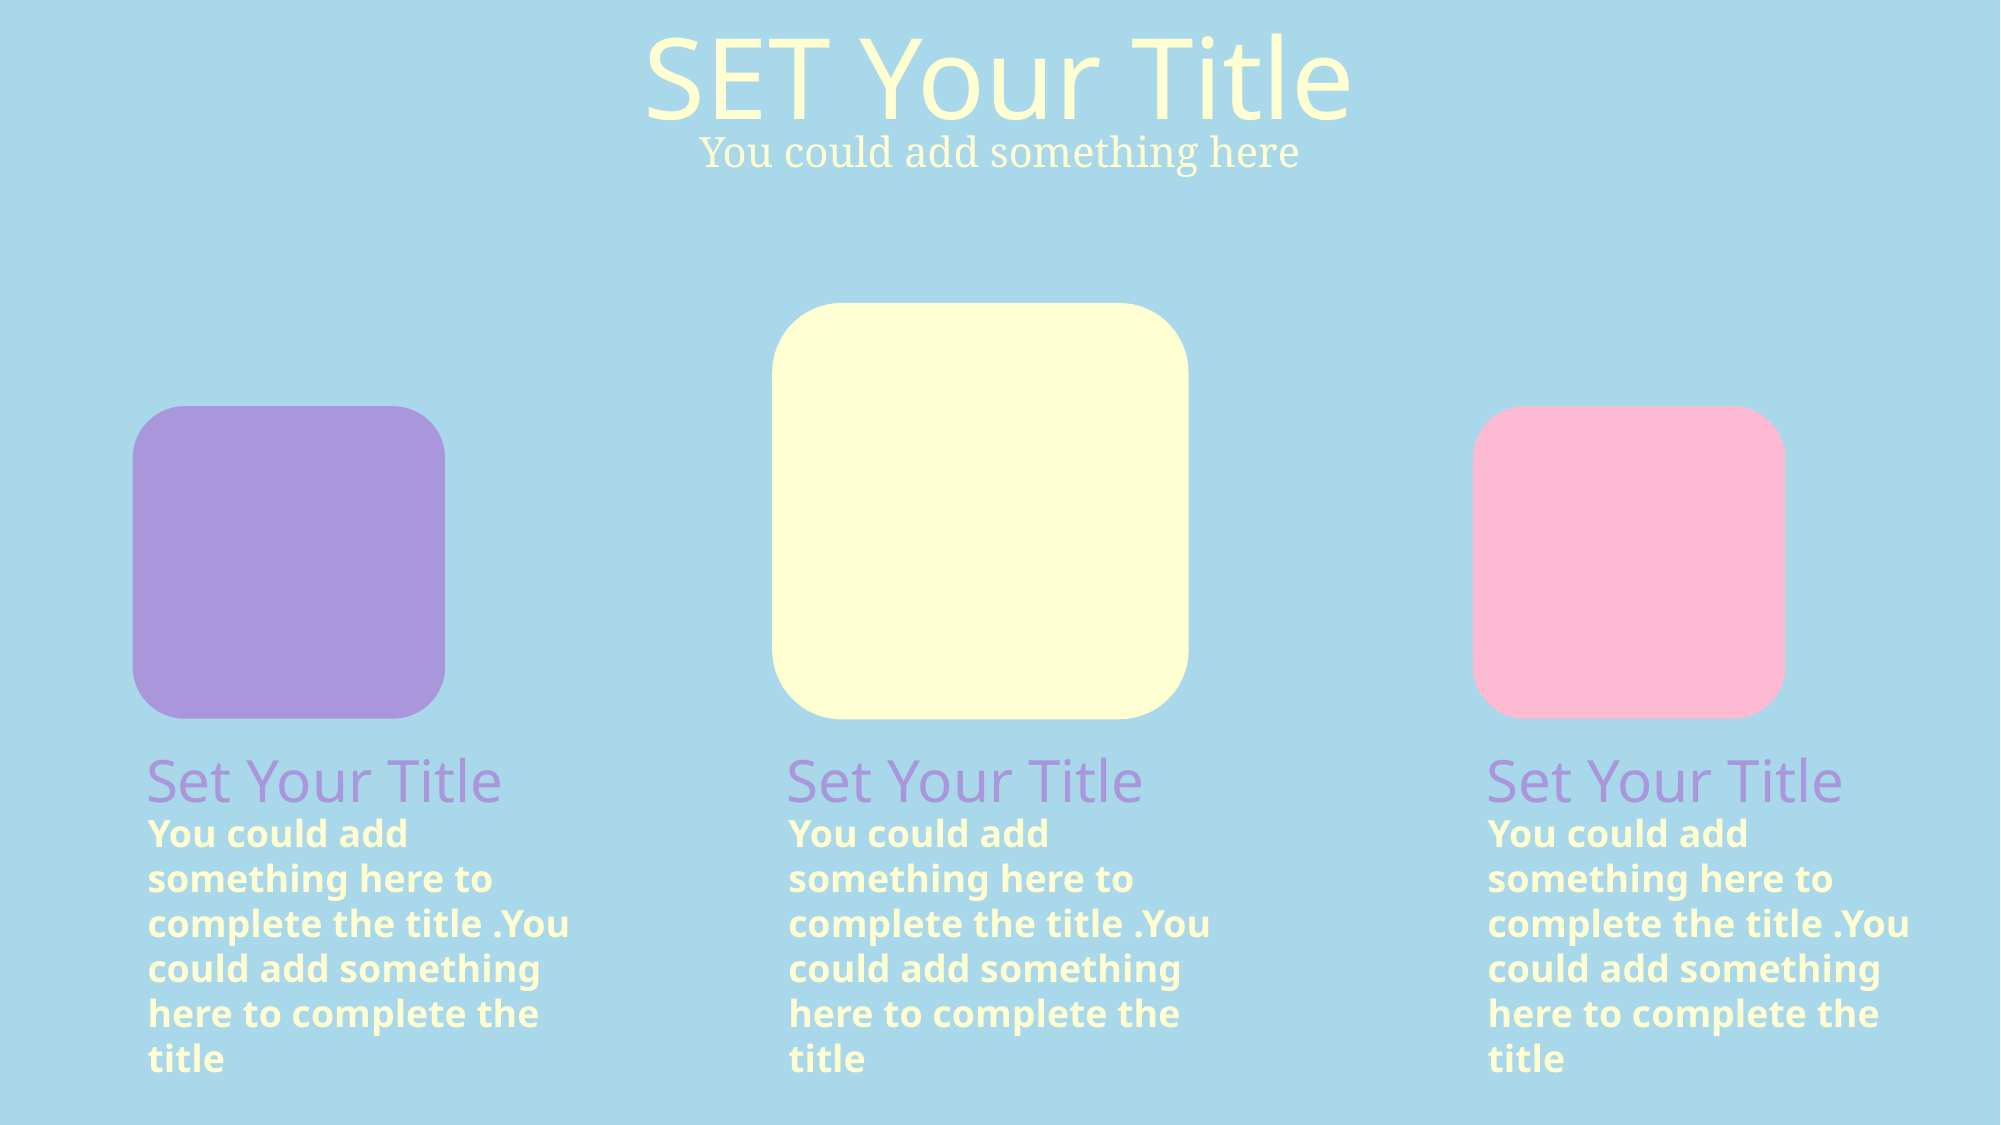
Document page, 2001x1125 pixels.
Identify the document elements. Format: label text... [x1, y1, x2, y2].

text_box You could add something here to complete the title .You could add something here to complete the title [132, 802, 610, 1088]
text_box Set Your Title [131, 736, 549, 822]
text_box You could add something here [669, 118, 1330, 184]
text_box You could add something here to complete the title .You could add something here to complete the title [1472, 802, 1950, 1088]
text_box Set Your Title [772, 737, 1190, 822]
text_box You could add something here to complete the title .You could add something here to complete the title [773, 802, 1251, 1088]
text_box [771, 301, 1190, 721]
text_box [1471, 405, 1787, 720]
text_box Set Your Title [1471, 736, 1889, 822]
text_box SET Your Title [551, 0, 1449, 150]
text_box [131, 405, 447, 720]
